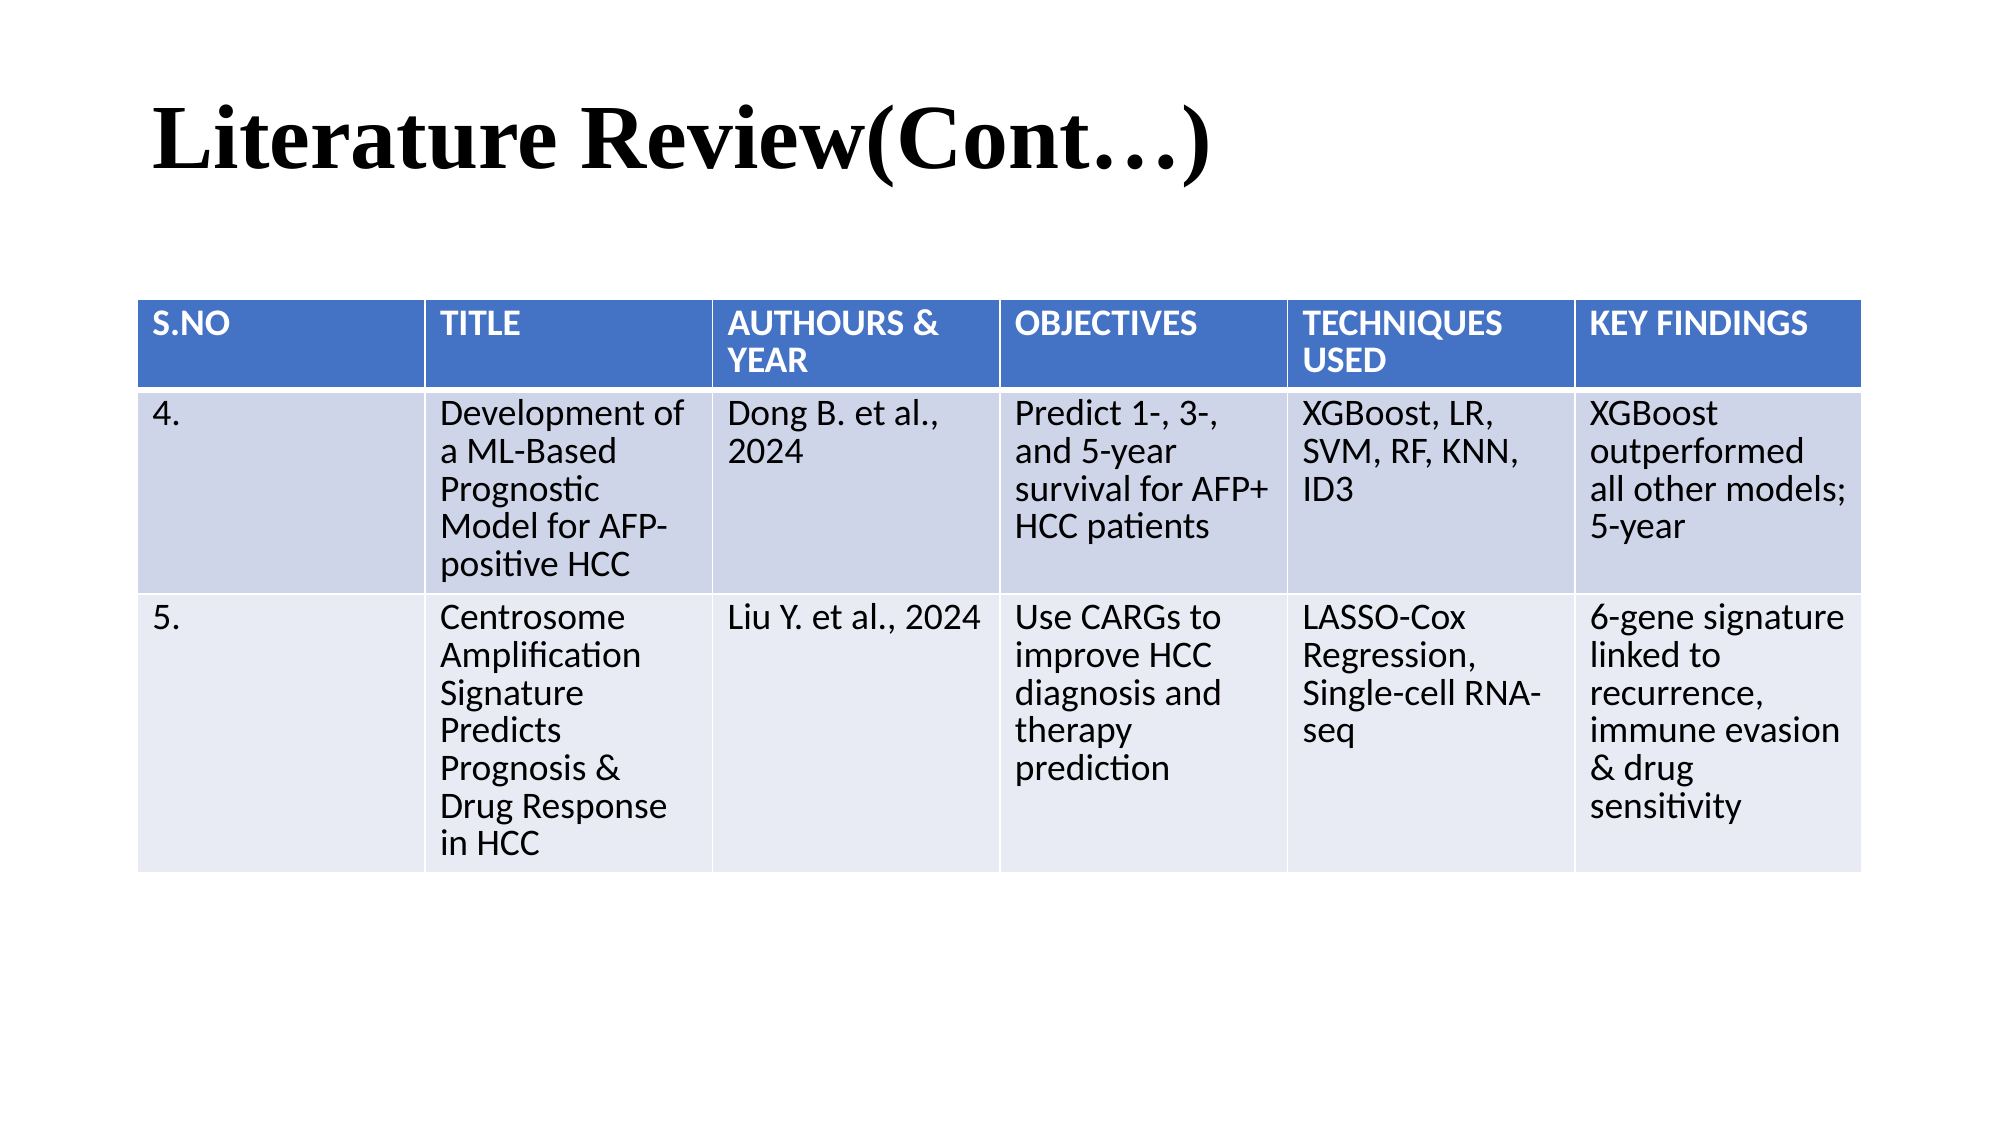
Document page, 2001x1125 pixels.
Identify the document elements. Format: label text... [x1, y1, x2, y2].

table_cell XGBoost outperformed all other models; 5-year [1576, 393, 1861, 593]
table_cell LASSO-Cox Regression, Single-cell RNA-seq [1288, 595, 1574, 872]
table_header AUTHOURS & YEAR [713, 300, 999, 387]
table_cell XGBoost, LR, SVM, RF, KNN, ID3 [1288, 393, 1574, 593]
table_cell Predict 1-, 3-, and 5-year survival for AFP+ HCC patients [1001, 393, 1287, 593]
table_cell 5. [138, 595, 424, 872]
table_cell 6-gene signature linked to recurrence, immune evasion & drug sensitivity [1576, 595, 1861, 872]
table_cell Liu Y. et al., 2024 [713, 595, 999, 872]
table_cell Centrosome Amplification Signature Predicts Prognosis & Drug Response in HCC [426, 595, 712, 872]
table_header TECHNIQUES USED [1288, 300, 1574, 387]
table_cell Use CARGs to improve HCC diagnosis and therapy prediction [1001, 595, 1287, 872]
table_header TITLE [426, 300, 712, 387]
title Literature Review(Cont…) [137, 59, 1863, 218]
table_cell Development of a ML-Based Prognostic Model for AFP-positive HCC [426, 393, 712, 593]
table_cell Dong B. et al., 2024 [713, 393, 999, 593]
table_header KEY FINDINGS [1576, 300, 1861, 387]
table_header S.NO [138, 300, 424, 387]
table_header OBJECTIVES [1001, 300, 1287, 387]
table_cell 4. [138, 393, 424, 593]
